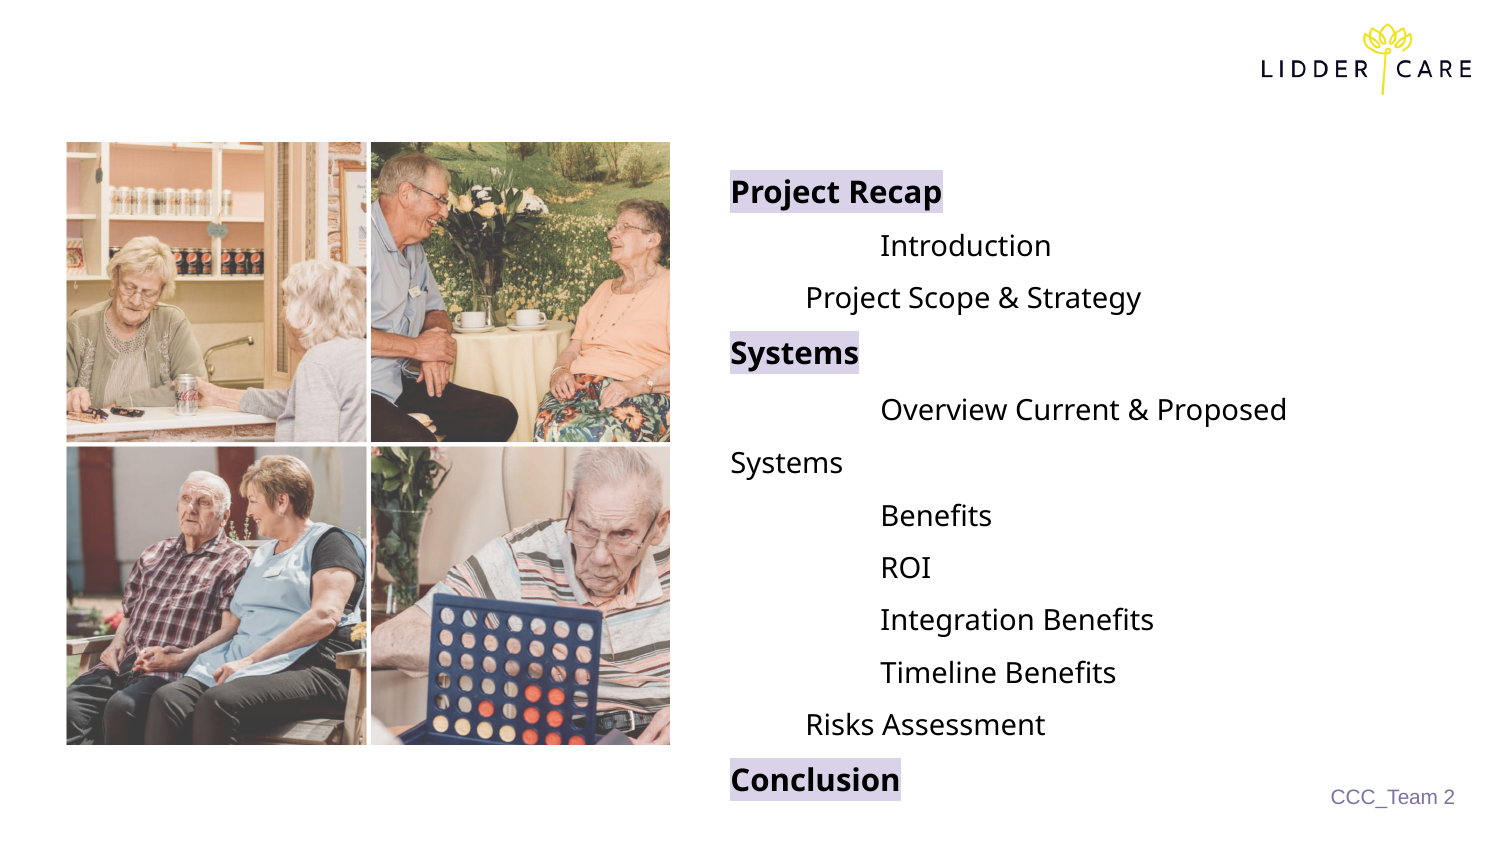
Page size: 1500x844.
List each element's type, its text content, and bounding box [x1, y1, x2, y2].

text_box CCC_Team 2 [977, 771, 1471, 822]
text_box Project Recap Introduction Project Scope & Strategy Systems Overview Current & Proposed Systems Benefits ROI Integration Benefits Timeline Benefits Risks Assessment Conclusion [715, 138, 1384, 813]
picture [1262, 23, 1471, 95]
picture [66, 141, 671, 745]
